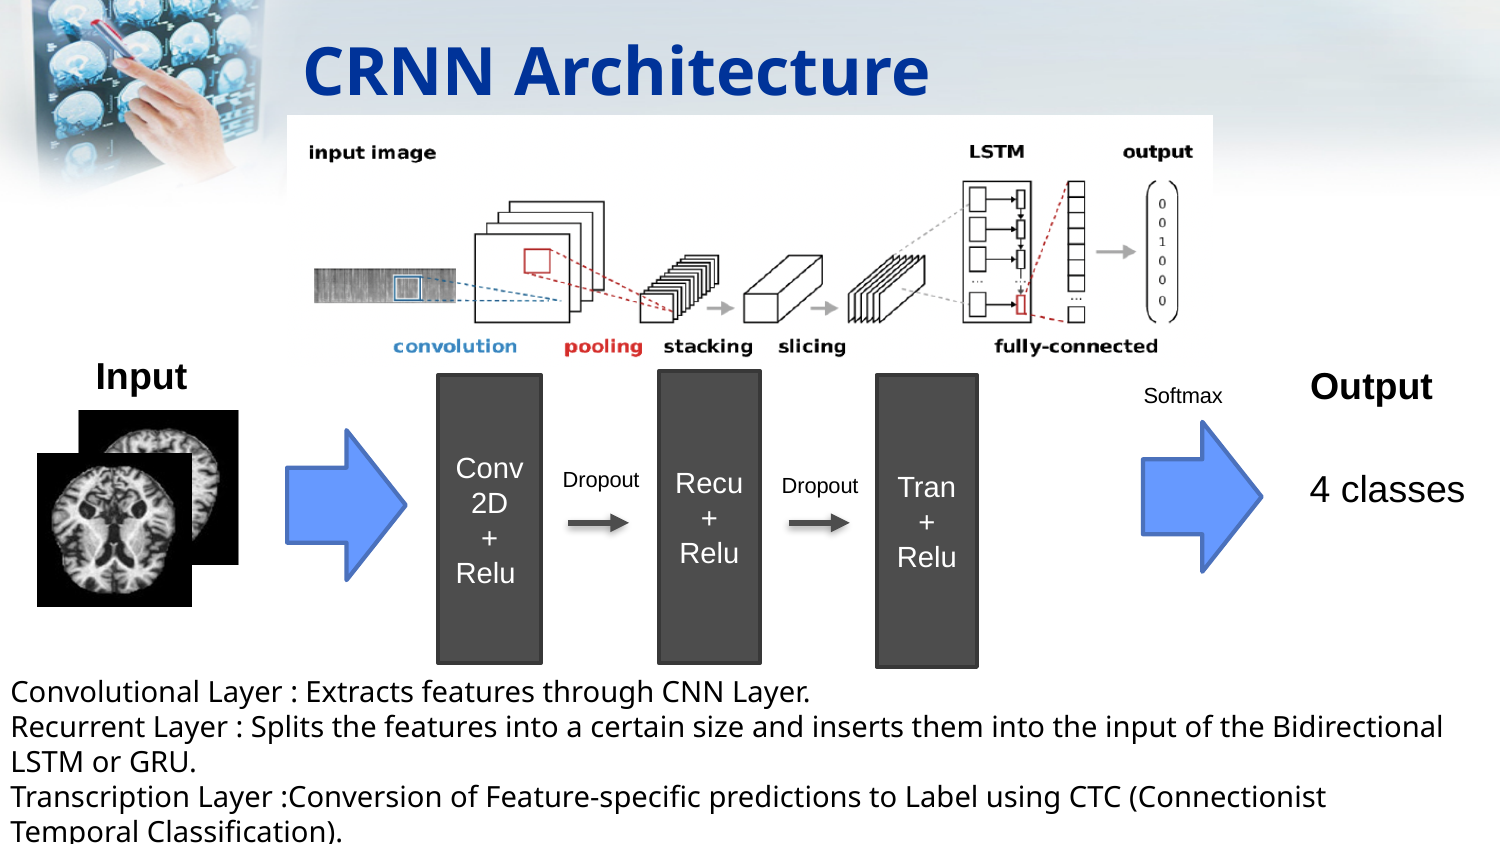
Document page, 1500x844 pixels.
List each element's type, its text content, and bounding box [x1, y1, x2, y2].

title CRNN Architecture [287, 37, 1327, 100]
text_box Convolutional Layer : Extracts features through CNN Layer. Recurrent Layer : Splits the features into a certain size and inserts them into the input of the Bidirectional LSTM or GRU. Transcription Layer :Conversion of Feature-specific predictions to Label using CTC (Connectionist Temporal Classification). [0, 665, 1480, 844]
text_box Dropout [547, 457, 666, 499]
text_box Recu + Relu [657, 375, 762, 665]
text_box Tran + Relu [875, 375, 979, 665]
text_box Input [80, 344, 255, 405]
text_box [1140, 419, 1264, 574]
text_box Output [1295, 354, 1469, 415]
text_box [285, 428, 408, 583]
text_box Softmax [1128, 374, 1249, 416]
text_box 4 classes [1294, 457, 1491, 518]
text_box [37, 403, 244, 607]
text_box Conv2D + Relu [436, 375, 543, 665]
text_box Dropout [766, 463, 885, 506]
picture [0, 0, 1500, 844]
